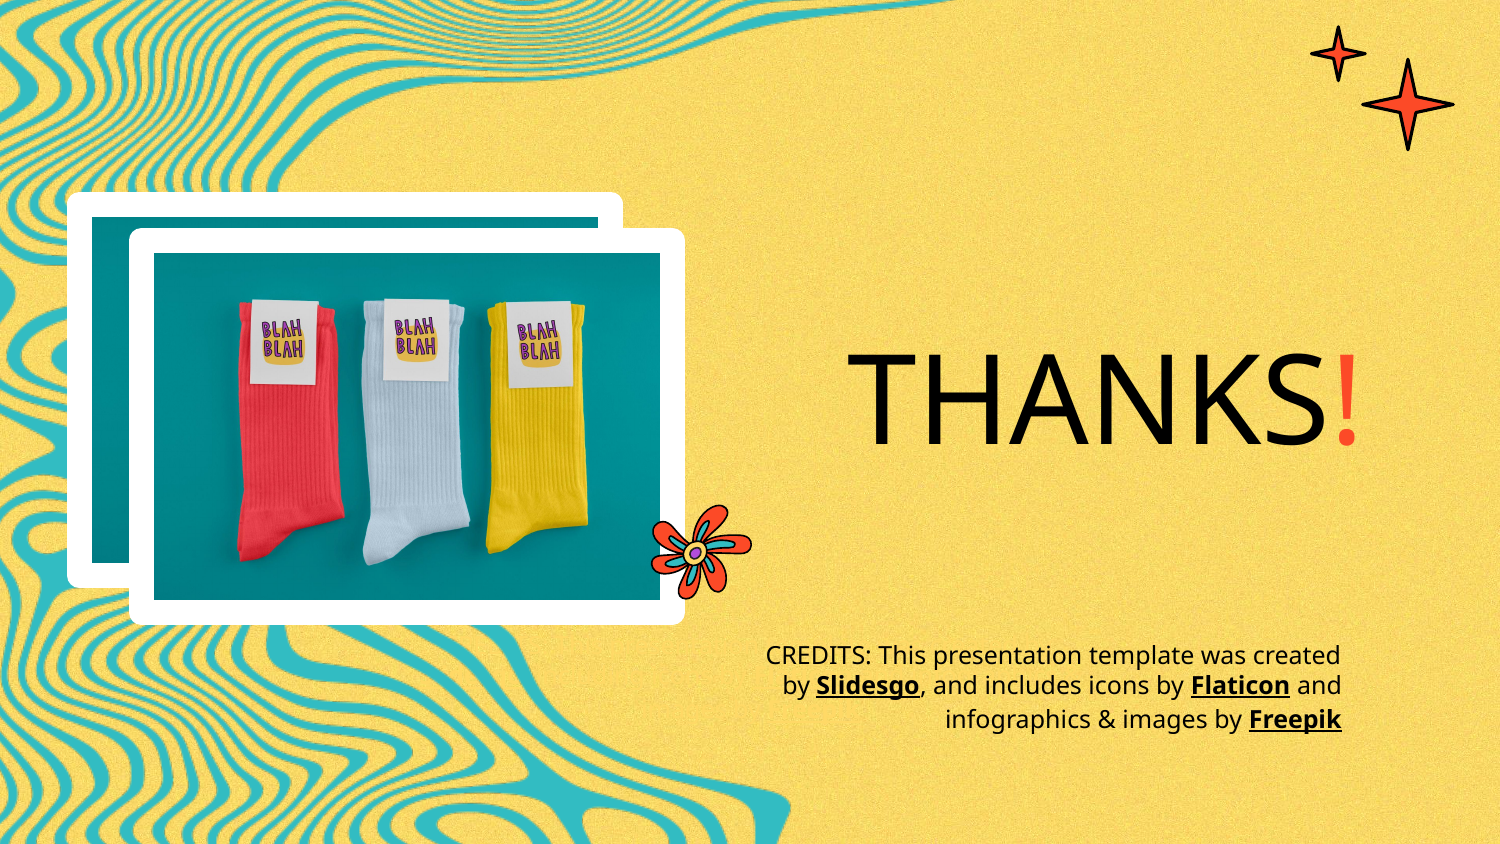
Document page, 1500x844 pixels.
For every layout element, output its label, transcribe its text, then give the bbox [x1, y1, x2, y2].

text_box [650, 504, 753, 600]
title THANKS! [685, 322, 1380, 467]
picture [0, 0, 1500, 844]
